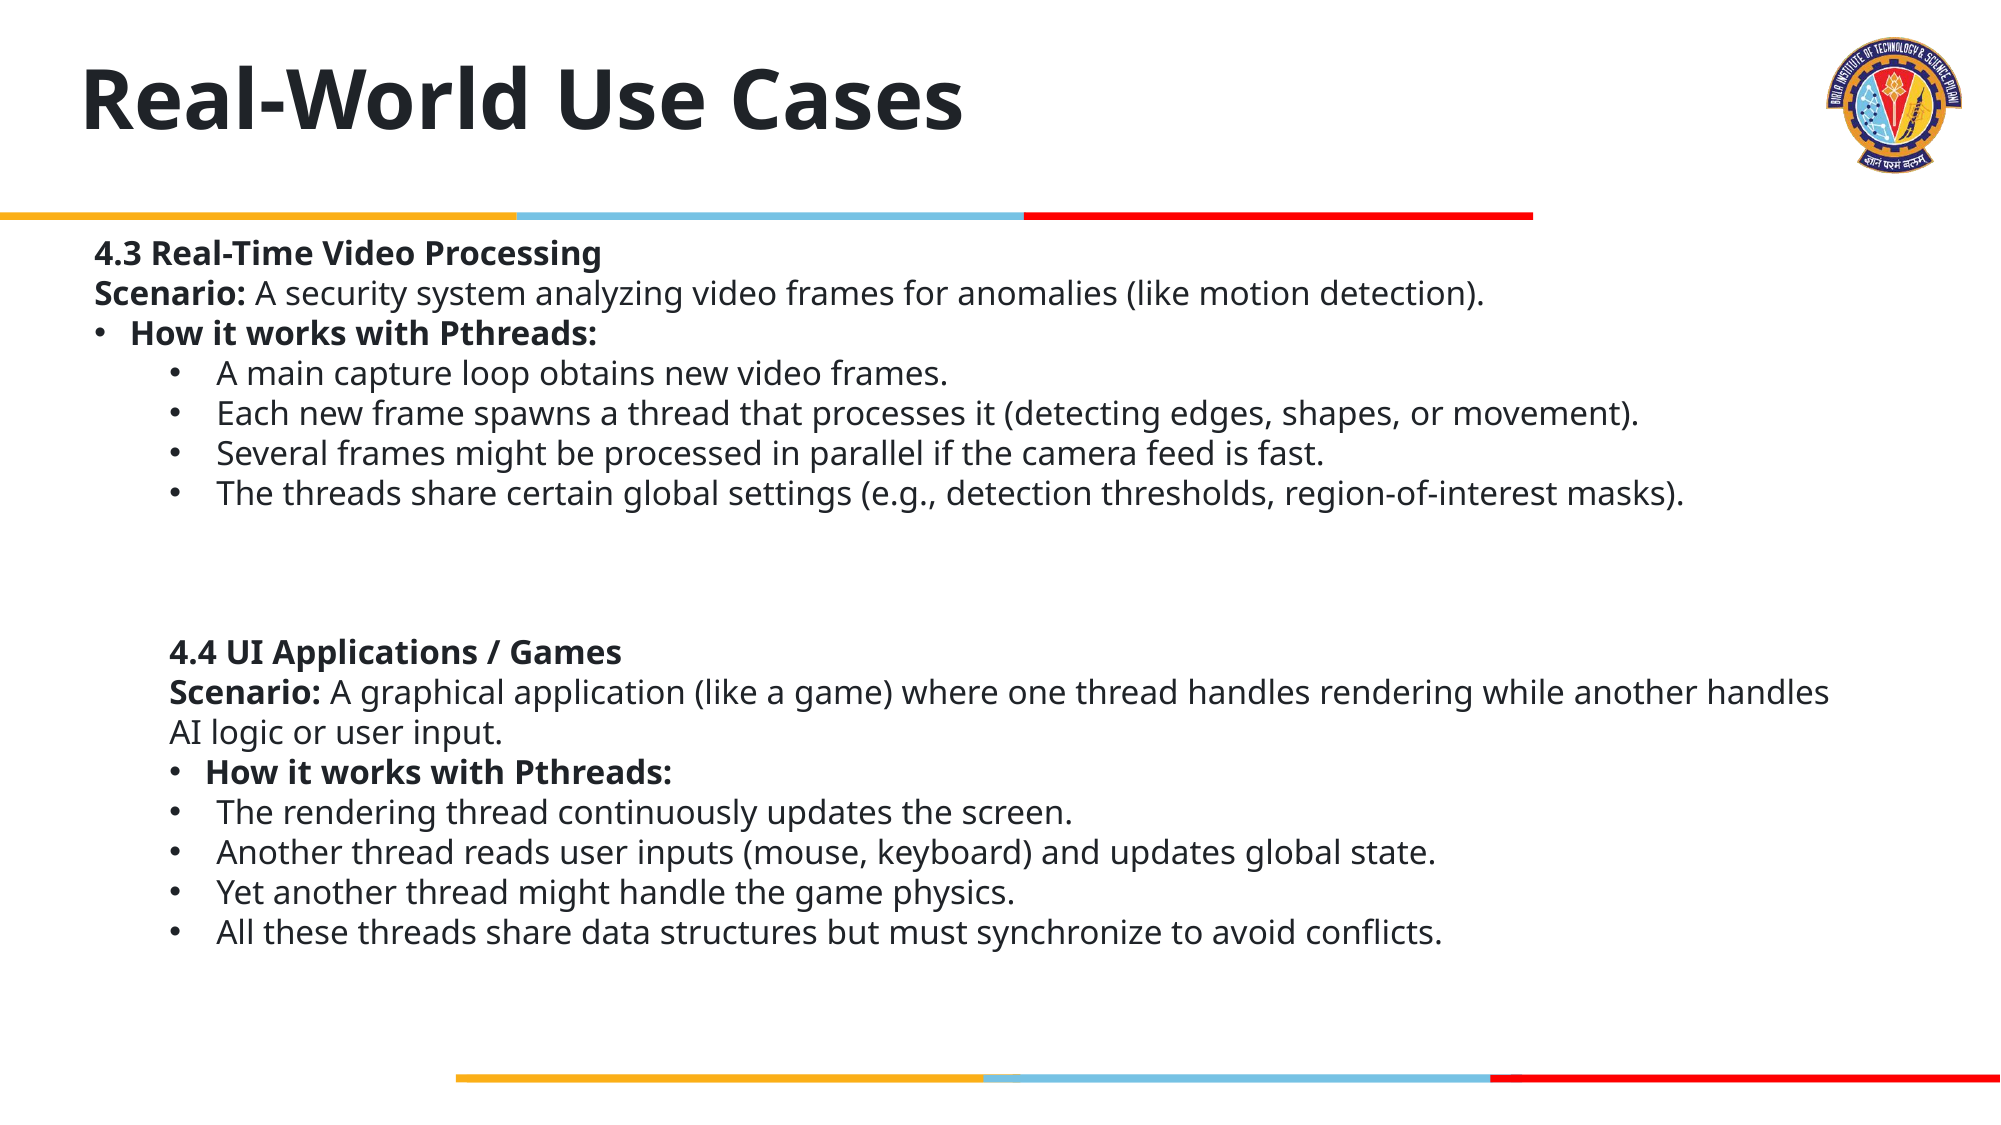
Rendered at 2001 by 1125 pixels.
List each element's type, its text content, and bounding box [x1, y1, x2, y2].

picture [1826, 37, 1962, 174]
text_box 4.3 Real-Time Video Processing Scenario: A security system analyzing video frames for anomalies (like motion detection). How it works with Pthreads: A main capture loop obtains new video frames. Each new frame spawns a thread that processes it (detecting edges, shapes, or movement). Several frames might be processed in parallel if the camera feed is fast. The threads share certain global settings (e.g., detection thresholds, region-of-interest masks). 4.4 UI Applications / Games Scenario: A graphical application (like a game) where one thread handles rendering while another handles AI logic or user input. How it works with Pthreads: The rendering thread continuously updates the screen. Another thread reads user inputs (mouse, keyboard) and updates global state. Yet another thread might handle the game physics. All these threads share data structures but must synchronize to avoid conflicts. [79, 224, 1873, 959]
title Real-World Use Cases [79, 46, 1921, 248]
